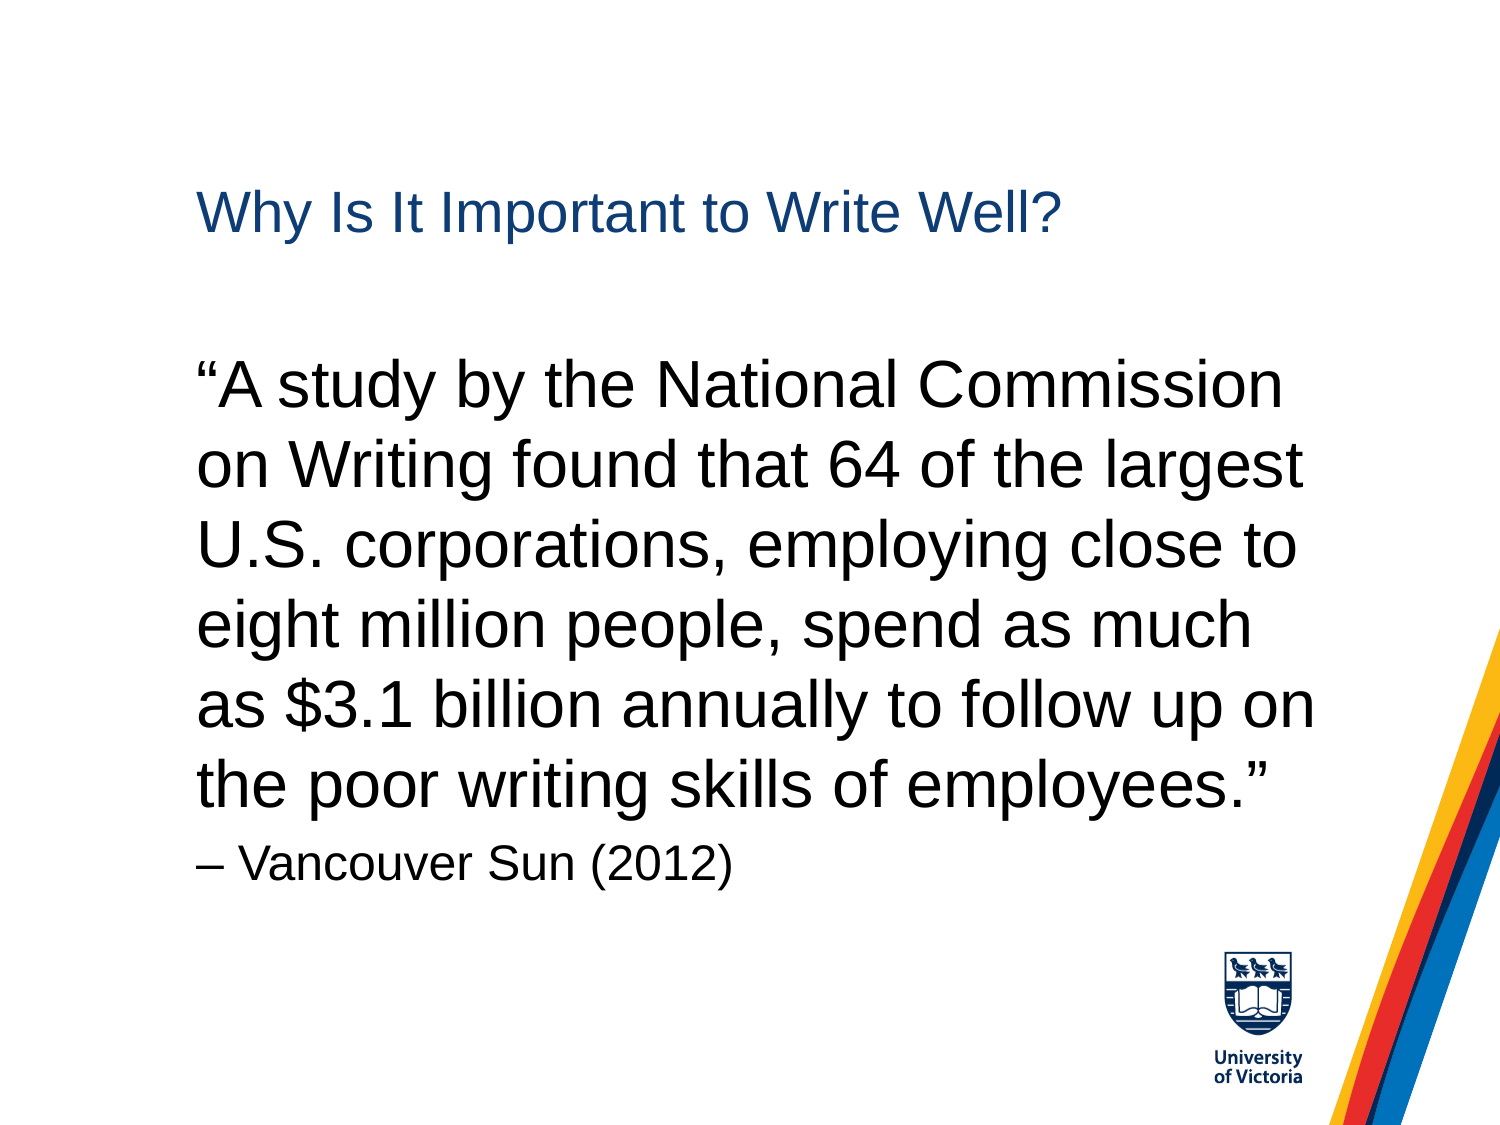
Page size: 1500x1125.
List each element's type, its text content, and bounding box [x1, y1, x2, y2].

list “A study by the National Commission on Writing found that 64 of the largest U.S. corporations, employing close to eight million people, spend as much as $3.1 billion annually to follow up on the poor writing skills of employees.” – Vancouver Sun (2012) [181, 333, 1358, 1015]
picture [0, 0, 1500, 1125]
title Why Is It Important to Write Well? [181, 115, 1209, 304]
